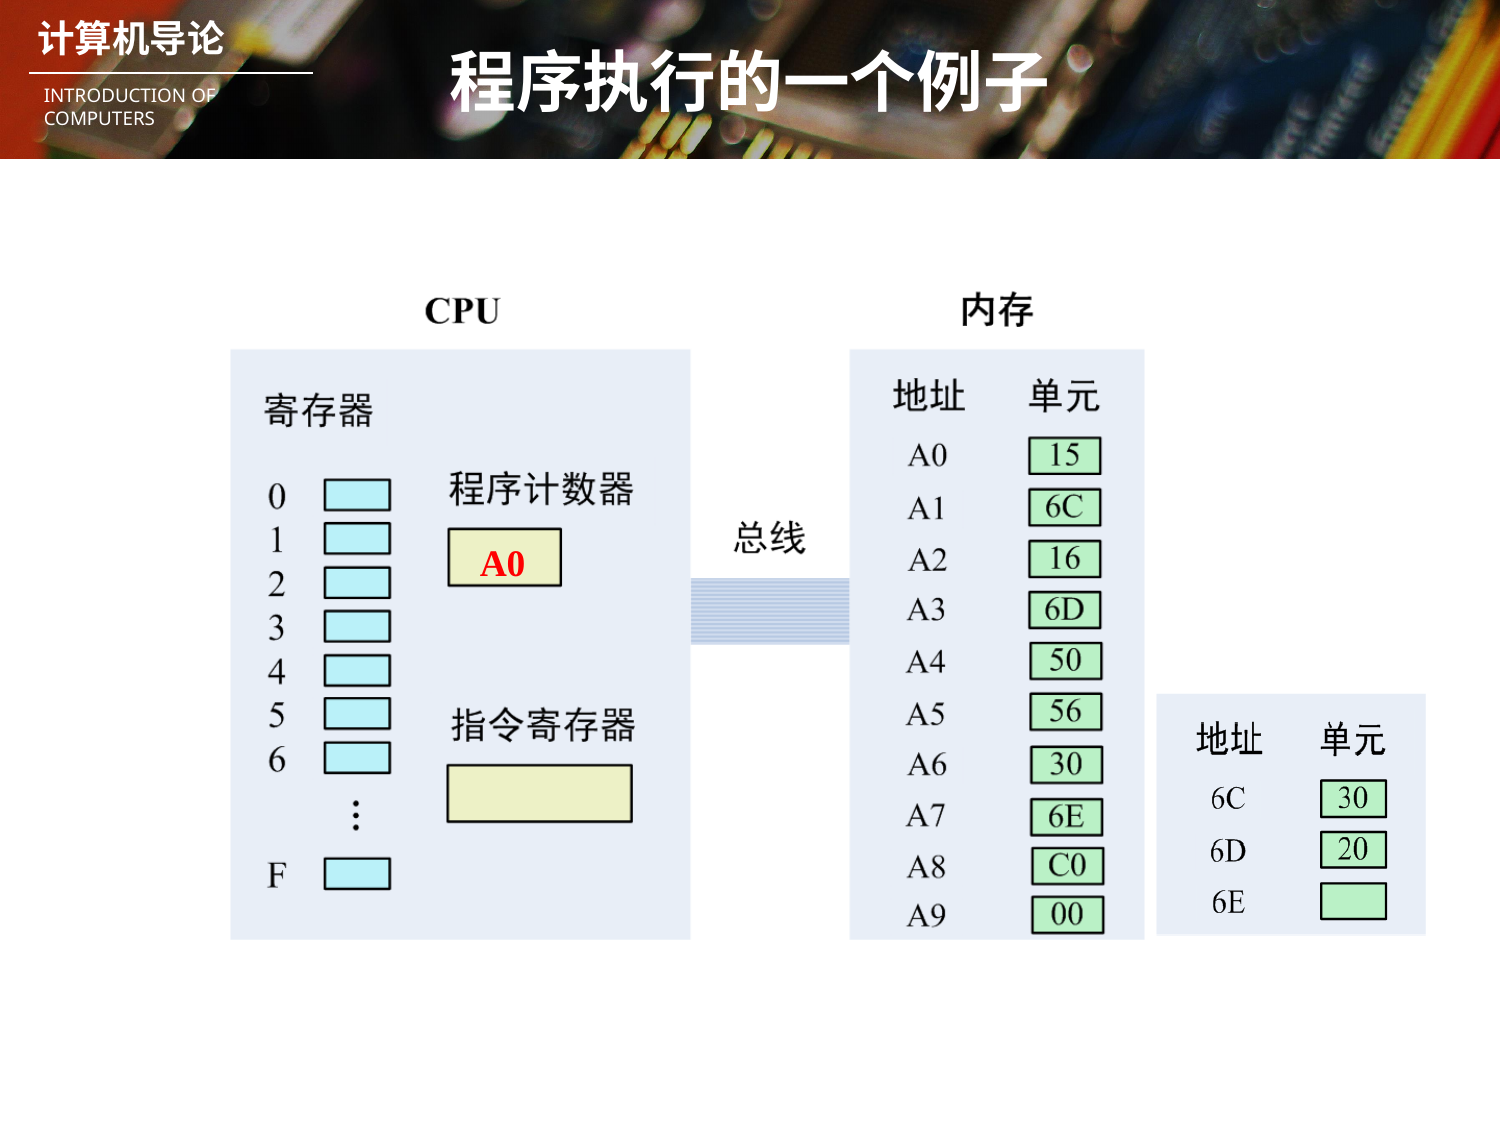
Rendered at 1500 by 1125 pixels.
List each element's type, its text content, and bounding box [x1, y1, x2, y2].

list [75, 196, 1425, 1083]
title 程序执行的一个例子 [76, 21, 1424, 138]
picture [1155, 692, 1426, 936]
picture [229, 278, 1145, 940]
picture [0, 0, 1500, 159]
